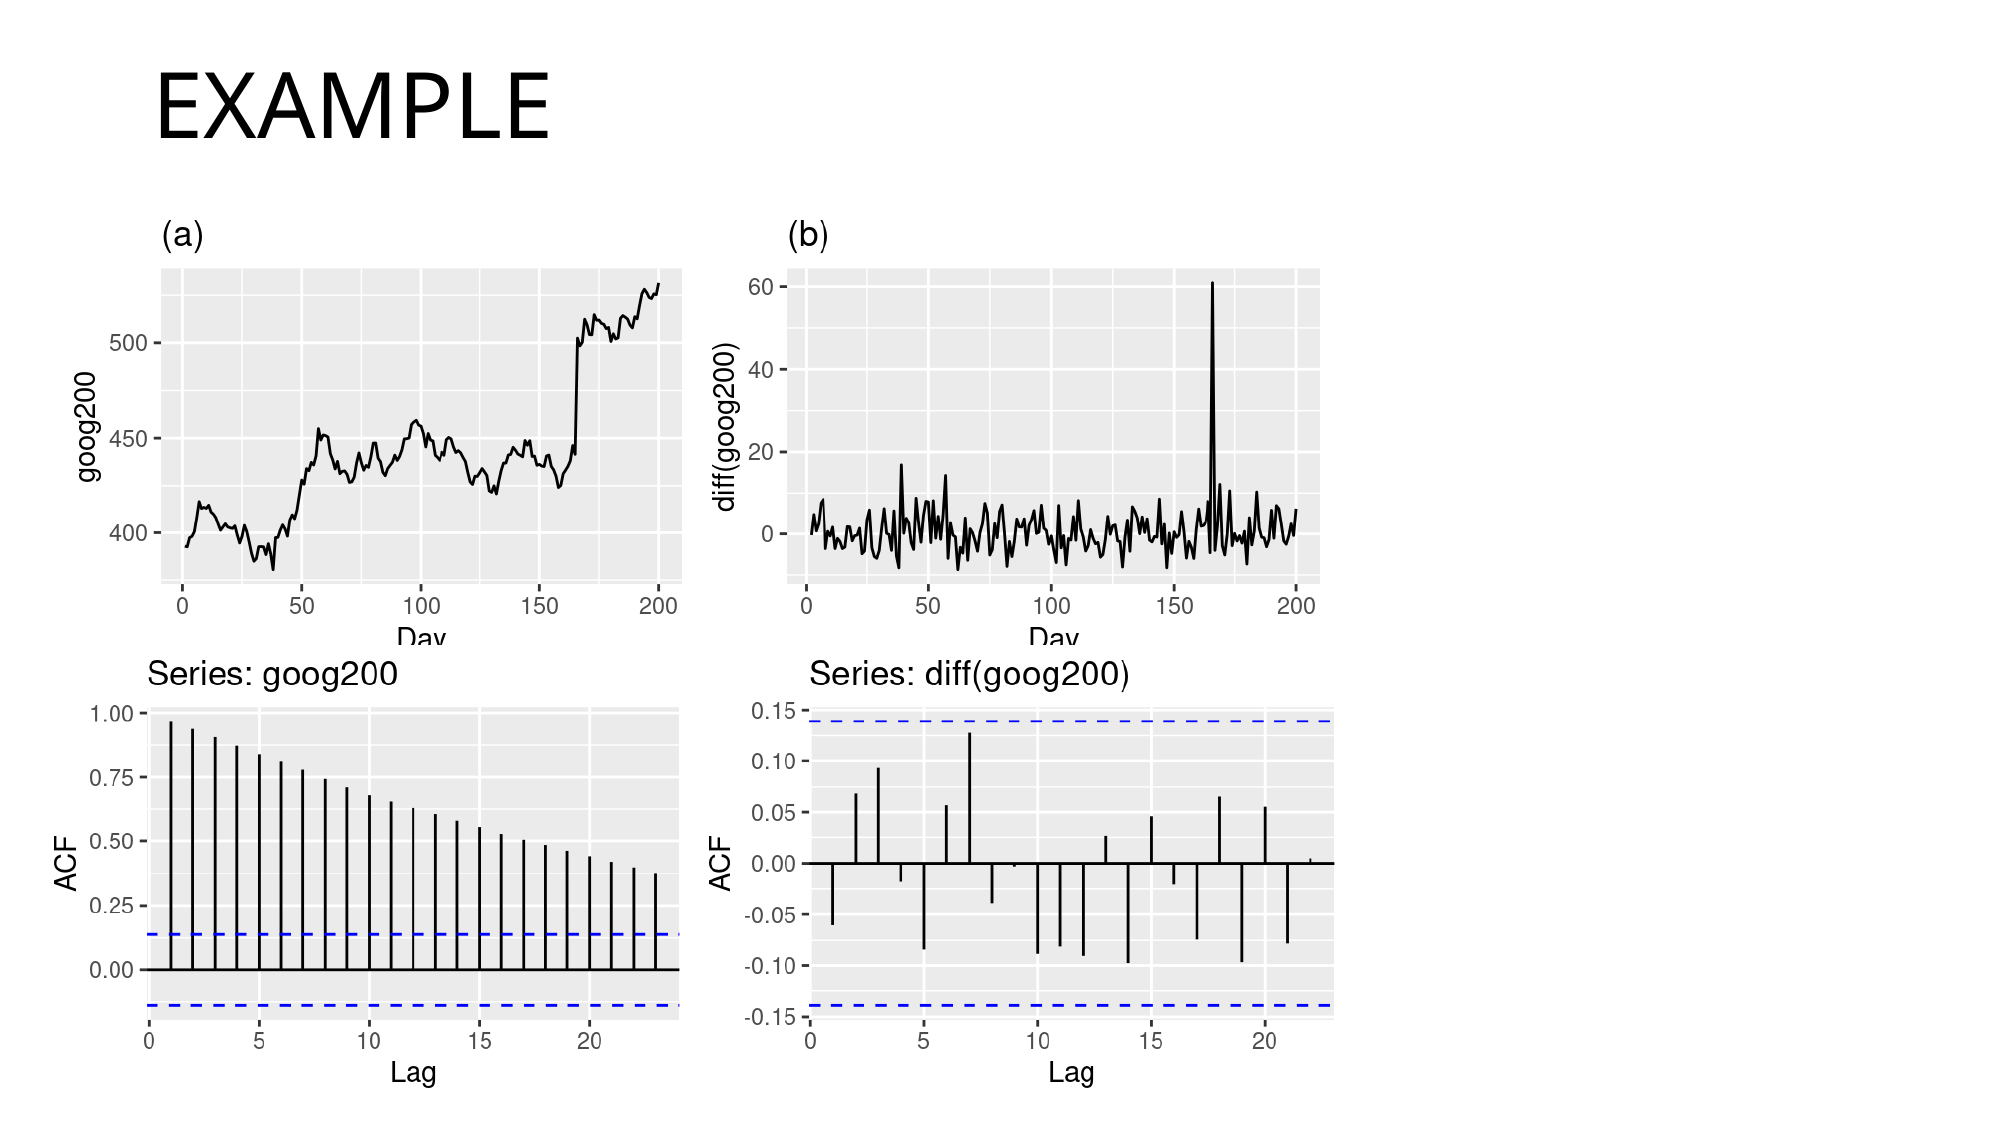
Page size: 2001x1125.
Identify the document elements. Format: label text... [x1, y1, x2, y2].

picture [39, 163, 1348, 1103]
title EXAMPLE [137, 0, 1863, 218]
